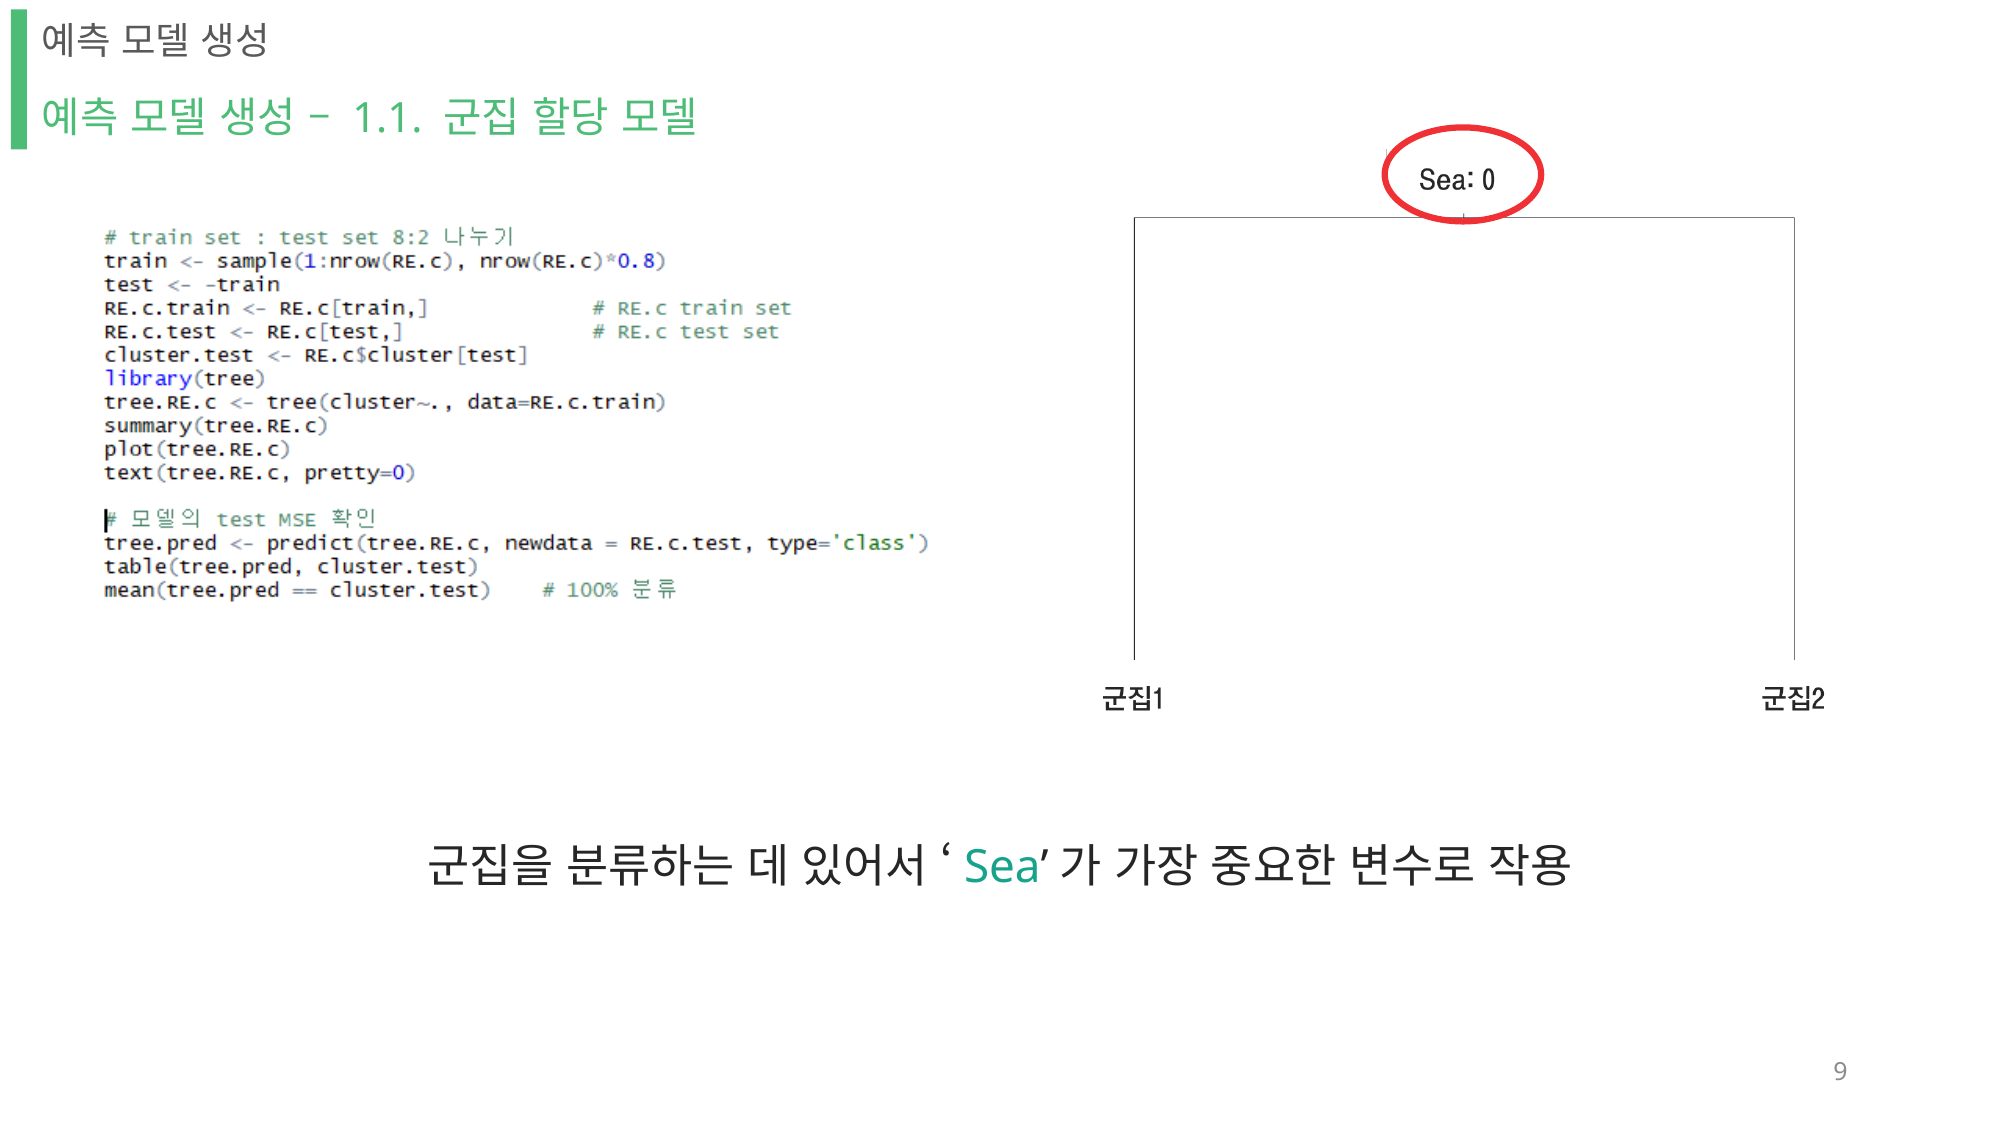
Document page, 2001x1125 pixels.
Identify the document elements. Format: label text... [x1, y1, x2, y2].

text_box 예측 모델 생성 – 1.1. 군집 할당 모델 [26, 83, 788, 149]
text_box 예측 모델 생성 [28, 9, 788, 70]
picture [103, 221, 962, 630]
picture [1063, 149, 1863, 731]
text_box [10, 8, 28, 150]
slide_number 8 [1412, 1042, 1863, 1103]
text_box [1395, 126, 1531, 149]
text_box 군집을 분류하는 데 있어서 ‘Sea’가 가장 중요한 변수로 작용 [333, 802, 1667, 900]
